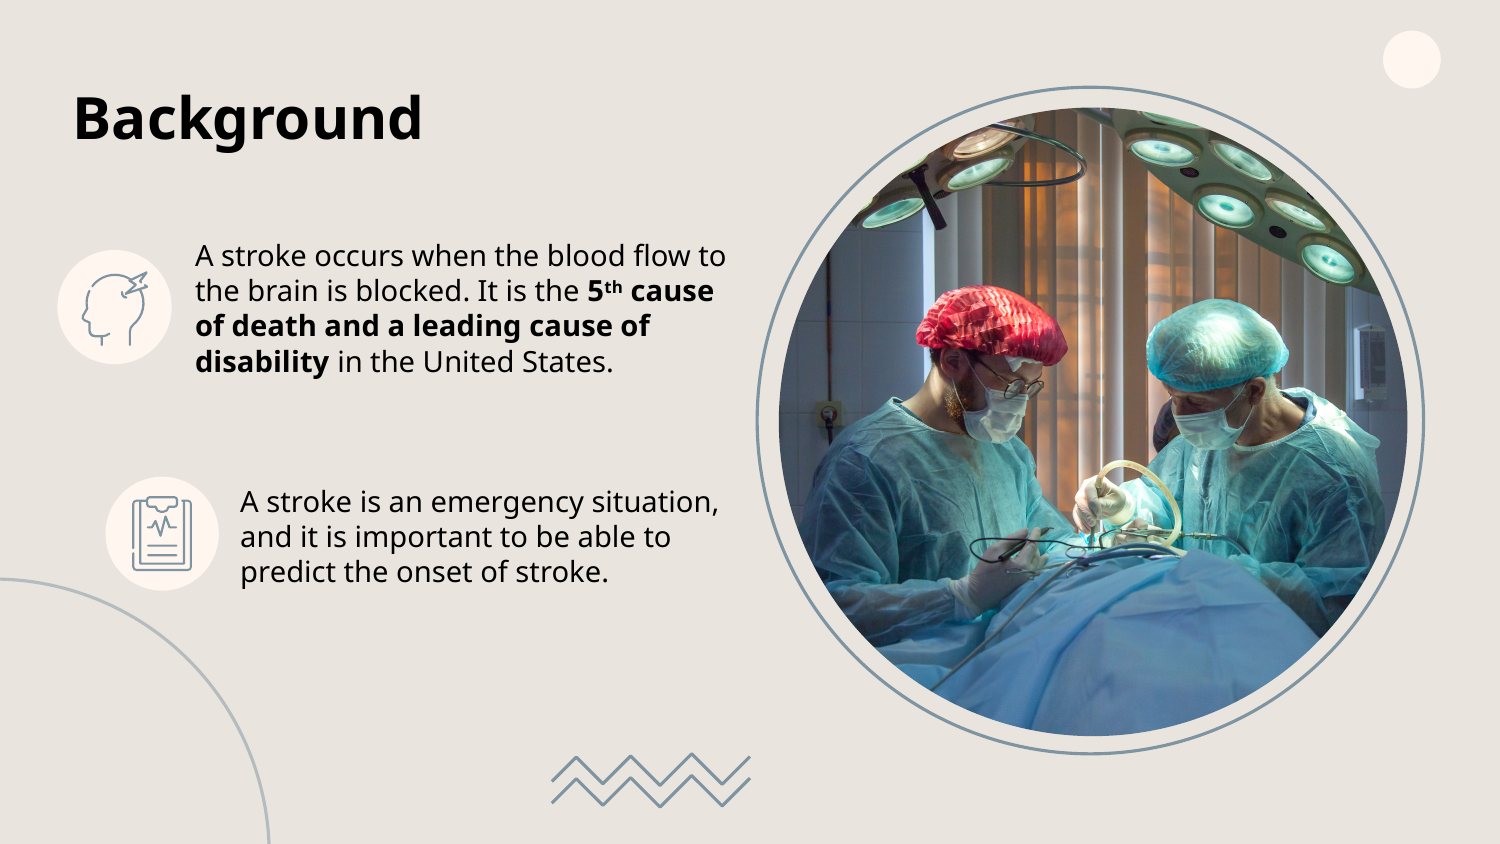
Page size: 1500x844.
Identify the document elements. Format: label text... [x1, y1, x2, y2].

text_box [57, 249, 172, 365]
picture [778, 107, 1408, 737]
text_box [105, 476, 220, 591]
text_box A stroke is an emergency situation, and it is important to be able to predict the onset of stroke. [225, 476, 759, 596]
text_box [80, 270, 149, 347]
title Background [57, 45, 1324, 186]
subtitle A stroke occurs when the blood flow to the brain is blocked. It is the 5th cause of death and a leading cause of disability in the United States. [180, 222, 753, 622]
